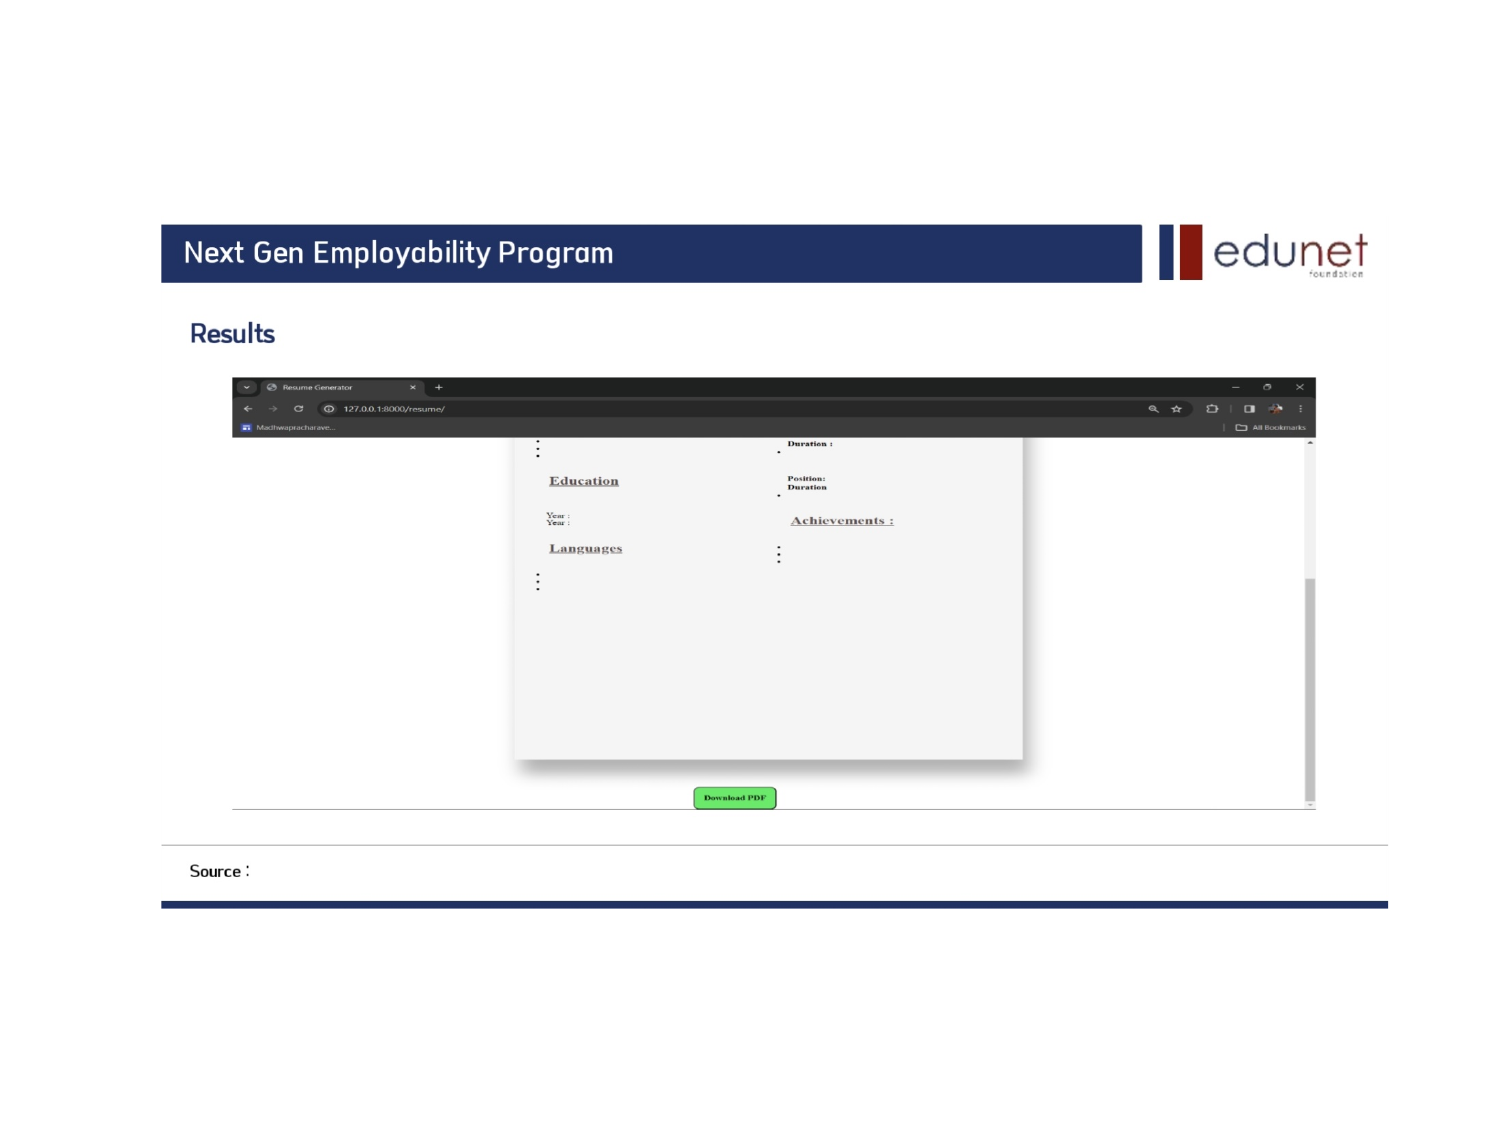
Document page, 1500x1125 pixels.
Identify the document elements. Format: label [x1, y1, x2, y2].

picture [161, 216, 1389, 909]
